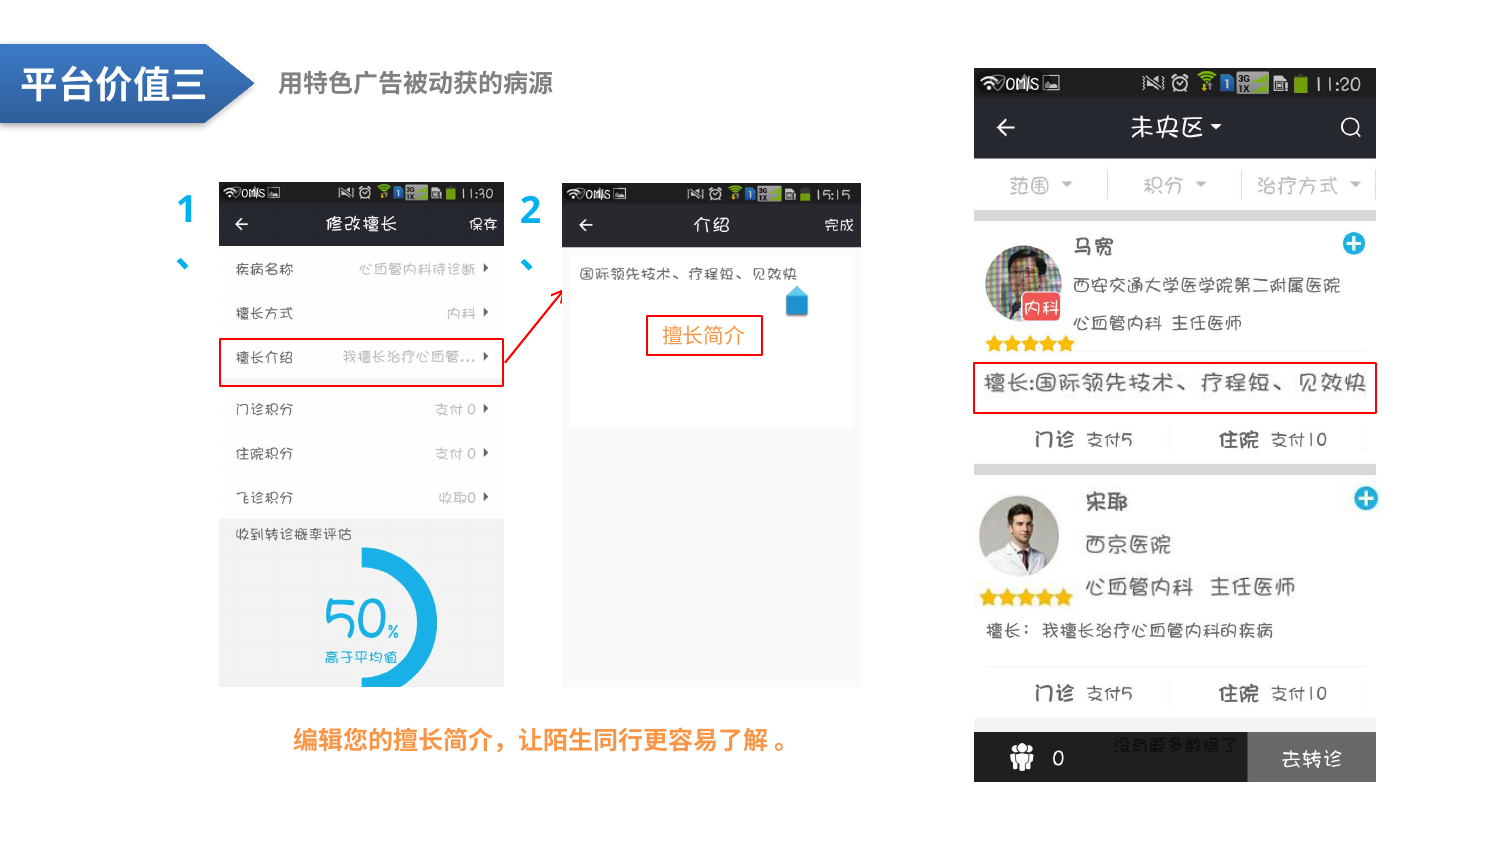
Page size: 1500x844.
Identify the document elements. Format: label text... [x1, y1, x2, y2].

text_box 2、 [505, 178, 565, 284]
text_box 1、 [161, 177, 221, 283]
picture [974, 67, 1383, 783]
text_box 平台价值三 [0, 43, 254, 123]
text_box 用特色广告被动获的病源 [263, 60, 581, 106]
picture [219, 182, 504, 687]
text_box 编辑您的擅长简介，让陌生同行更容易了解 。 [278, 716, 809, 762]
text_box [508, 288, 557, 363]
picture [562, 183, 861, 687]
